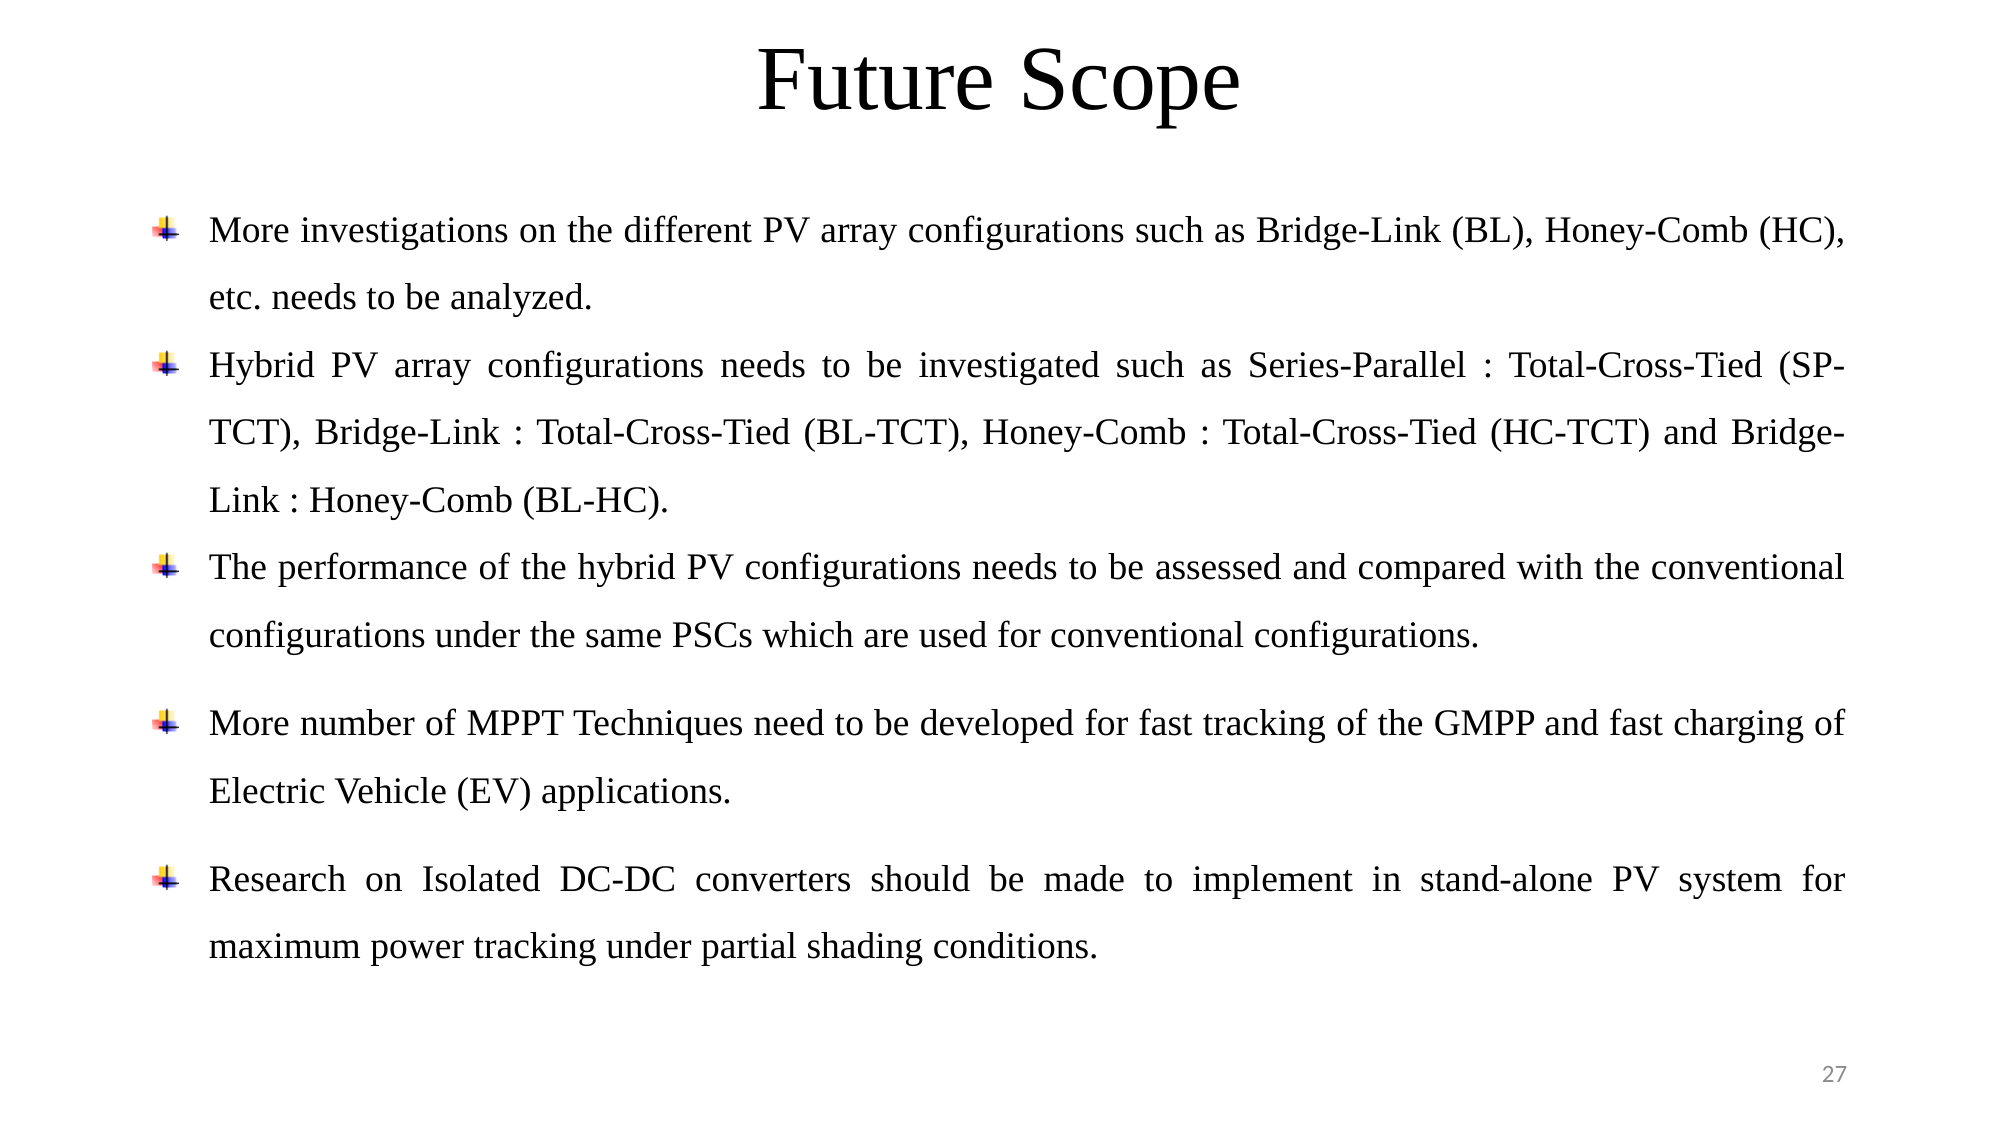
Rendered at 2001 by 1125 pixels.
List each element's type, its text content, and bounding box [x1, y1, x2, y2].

picture [152, 707, 179, 734]
picture [152, 551, 179, 578]
title Future Scope [137, 22, 1863, 138]
slide_number 27 [1412, 1042, 1863, 1103]
picture [152, 863, 179, 890]
picture [152, 349, 179, 376]
picture [152, 214, 179, 241]
text_box More investigations on the different PV array configurations such as Bridge-Link (BL), Honey-Comb (HC), etc. needs to be analyzed. Hybrid PV array configurations needs to be investigated such as Series-Parallel : Total-Cross-Tied (SP-TCT), Bridge-Link : Total-Cross-Tied (BL-TCT), Honey-Comb : Total-Cross-Tied (HC-TCT) and Bridge-Link : Honey-Comb (BL-HC). The performance of the hybrid PV configurations needs to be assessed and compared with the conventional configurations under the same PSCs which are used for conventional configurations. More number of MPPT Techniques need to be developed for fast tracking of the GMPP and fast charging of Electric Vehicle (EV) applications. Research on Isolated DC-DC converters should be made to implement in stand-alone PV system for maximum power tracking under partial shading conditions. [137, 174, 1863, 1125]
